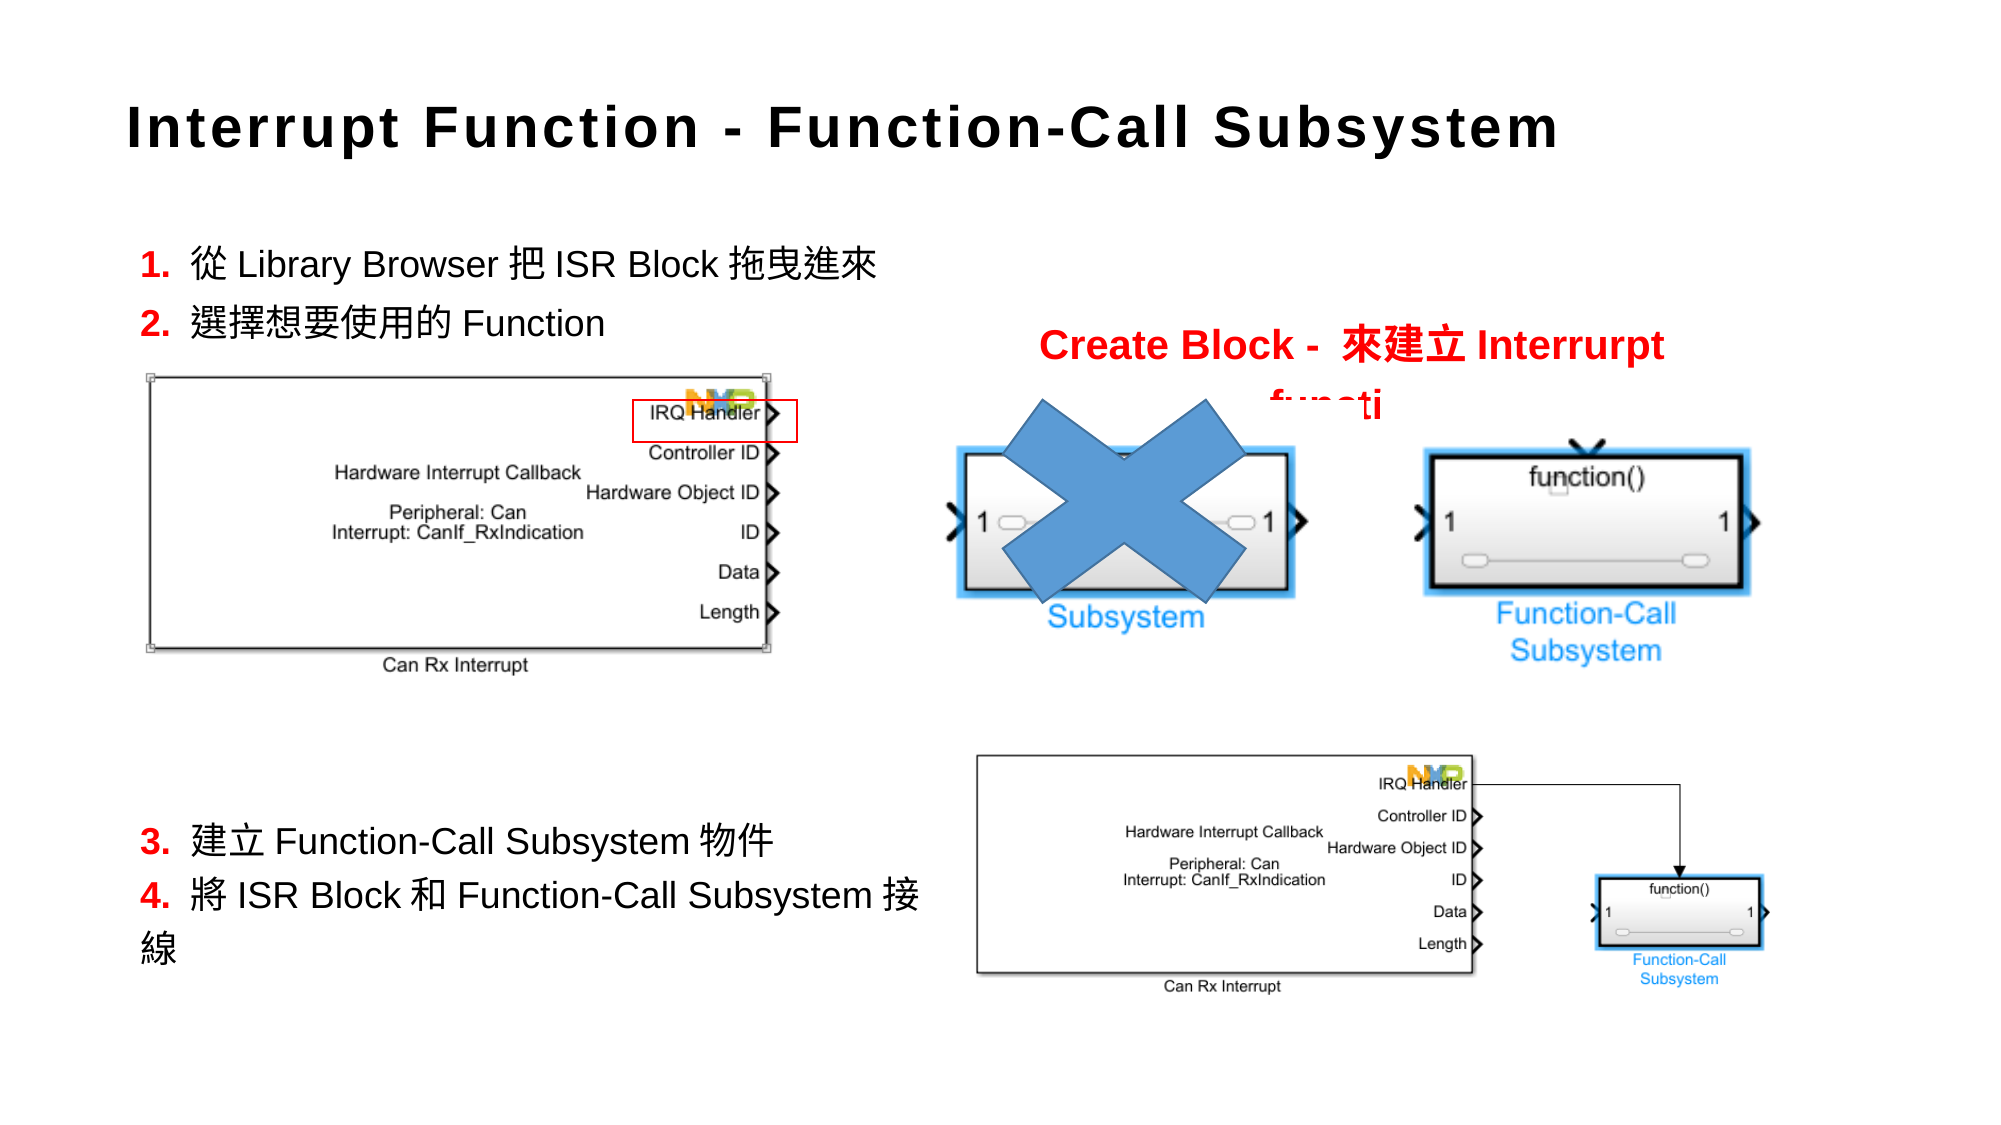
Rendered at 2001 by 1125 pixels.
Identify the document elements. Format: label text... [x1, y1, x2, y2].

picture [959, 733, 1804, 1016]
text_box 3. 建立Function-Call Subsystem物件 4. 將ISR Block和Function-Call Subsystem接線 [125, 800, 959, 978]
picture [885, 400, 1364, 683]
title Interrupt Function - Function-Call Subsystem [109, 70, 1891, 178]
picture [1380, 392, 1818, 690]
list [109, 352, 798, 697]
text_box 1. 從Library Browser把ISR Block拖曳進來 2. 選擇想要使用的Function [125, 219, 984, 352]
text_box Create Block - 來建立Interrurpt function [945, 300, 1783, 435]
